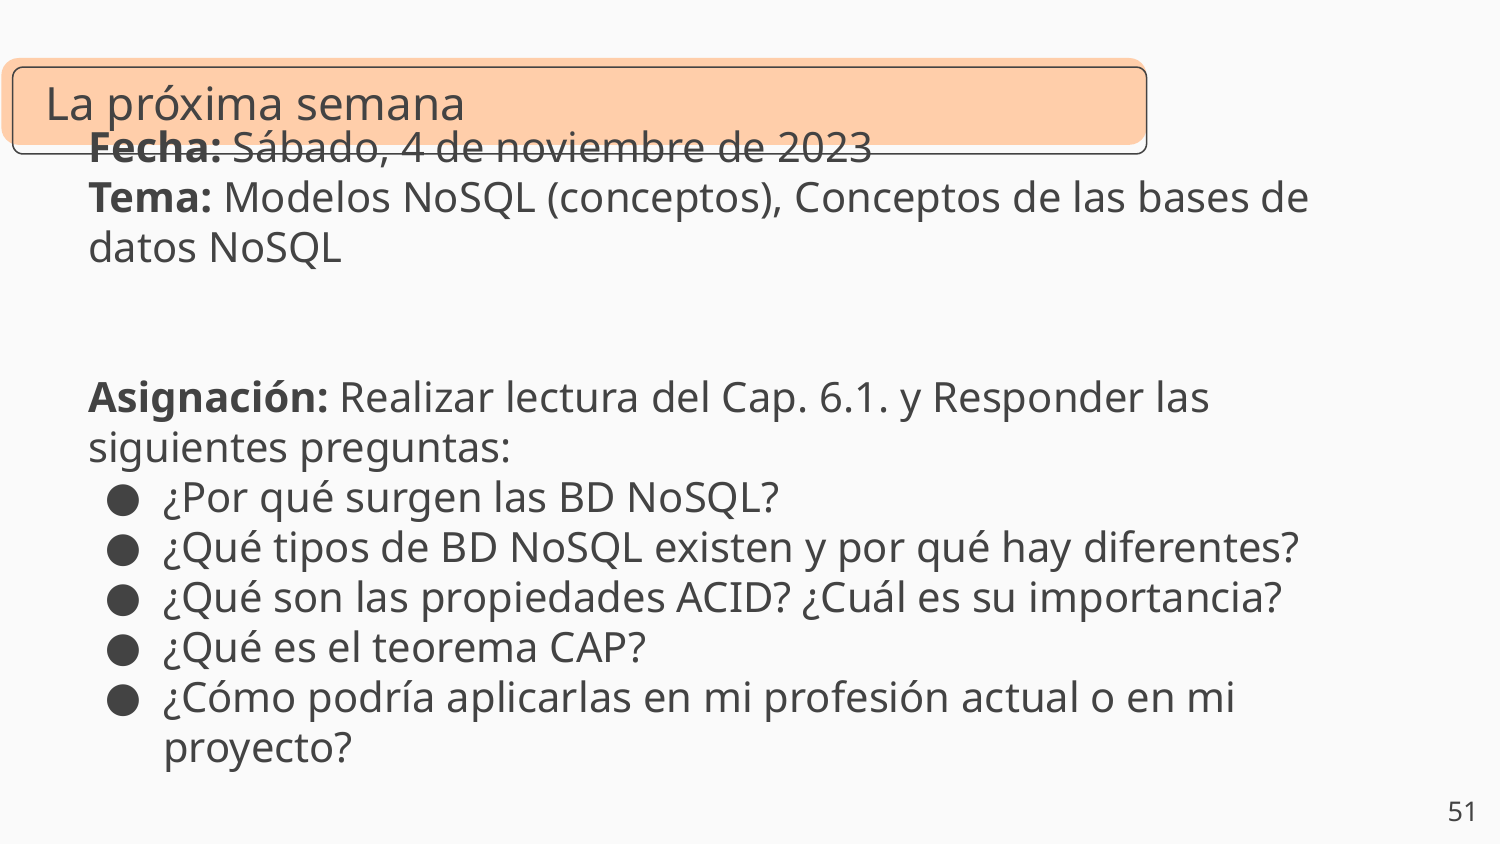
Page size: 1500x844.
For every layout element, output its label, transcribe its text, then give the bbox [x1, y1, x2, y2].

title La próxima semana [30, 62, 1126, 142]
subtitle Fecha: Sábado, 4 de noviembre de 2023 Tema: Modelos NoSQL (conceptos), Conceptos de las bases de datos NoSQL Asignación: Realizar lectura del Cap. 6.1. y Responder las siguientes preguntas: ¿Por qué surgen las BD NoSQL? ¿Qué tipos de BD NoSQL existen y por qué hay diferentes? ¿Qué son las propiedades ACID? ¿Cuál es su importancia? ¿Qué es el teorema CAP? ¿Cómo podría aplicarlas en mi profesión actual o en mi proyecto? [73, 210, 1427, 765]
slide_number ‹#› [1403, 779, 1494, 844]
